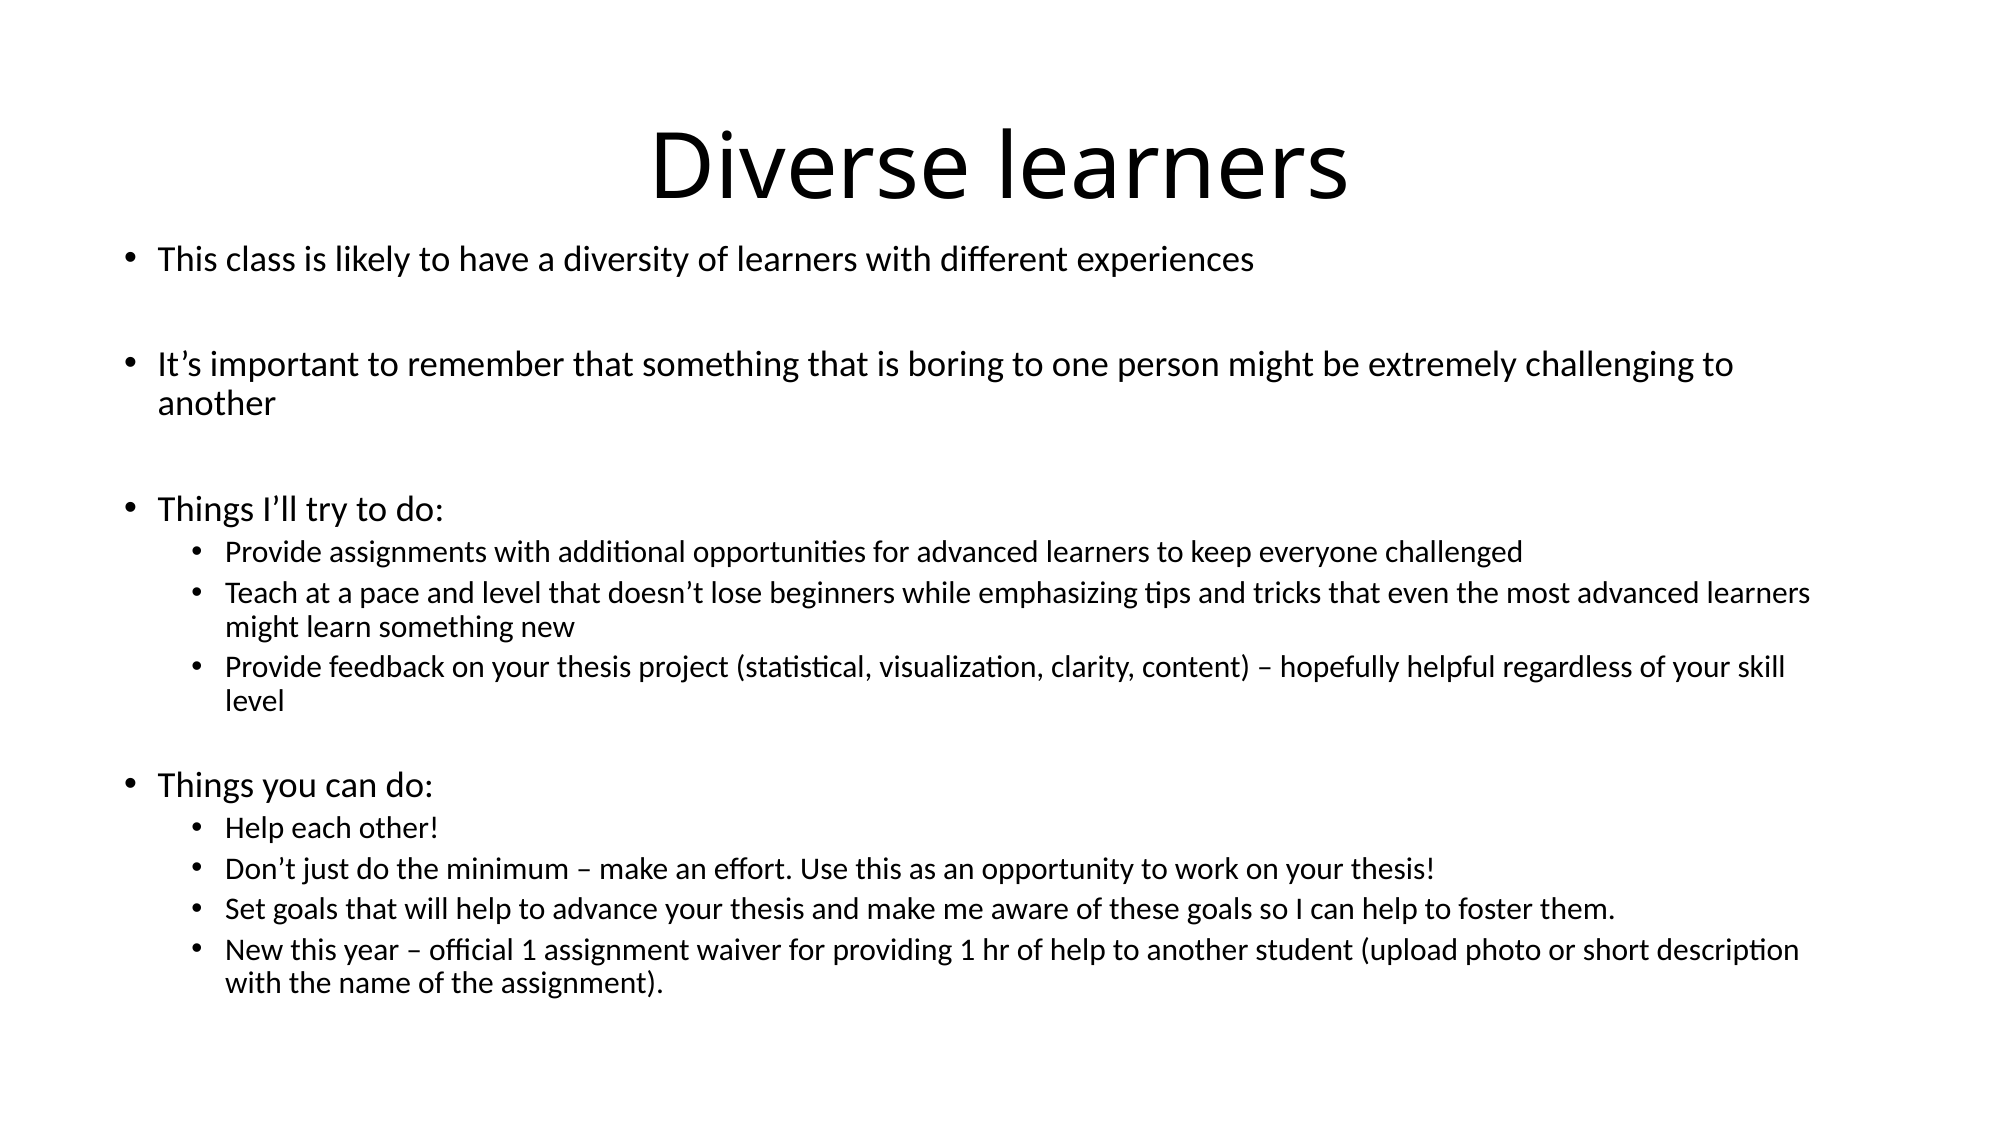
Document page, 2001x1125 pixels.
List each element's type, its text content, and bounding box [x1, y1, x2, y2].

title Diverse learners [137, 59, 1863, 231]
list This class is likely to have a diversity of learners with different experiences It’s important to remember that something that is boring to one person might be extremely challenging to another Things I’ll try to do: Provide assignments with additional opportunities for advanced learners to keep everyone challenged Teach at a pace and level that doesn’t lose beginners while emphasizing tips and tricks that even the most advanced learners might learn something new Provide feedback on your thesis project (statistical, visualization, clarity, content) – hopefully helpful regardless of your skill level Things you can do: Help each other! Don’t just do the minimum – make an effort. Use this as an opportunity to work on your thesis! Set goals that will help to advance your thesis and make me aware of these goals so I can help to foster them. New this year – official 1 assignment waiver for providing 1 hr of help to another student (upload photo or short description with the name of the assignment). [109, 231, 1863, 1014]
